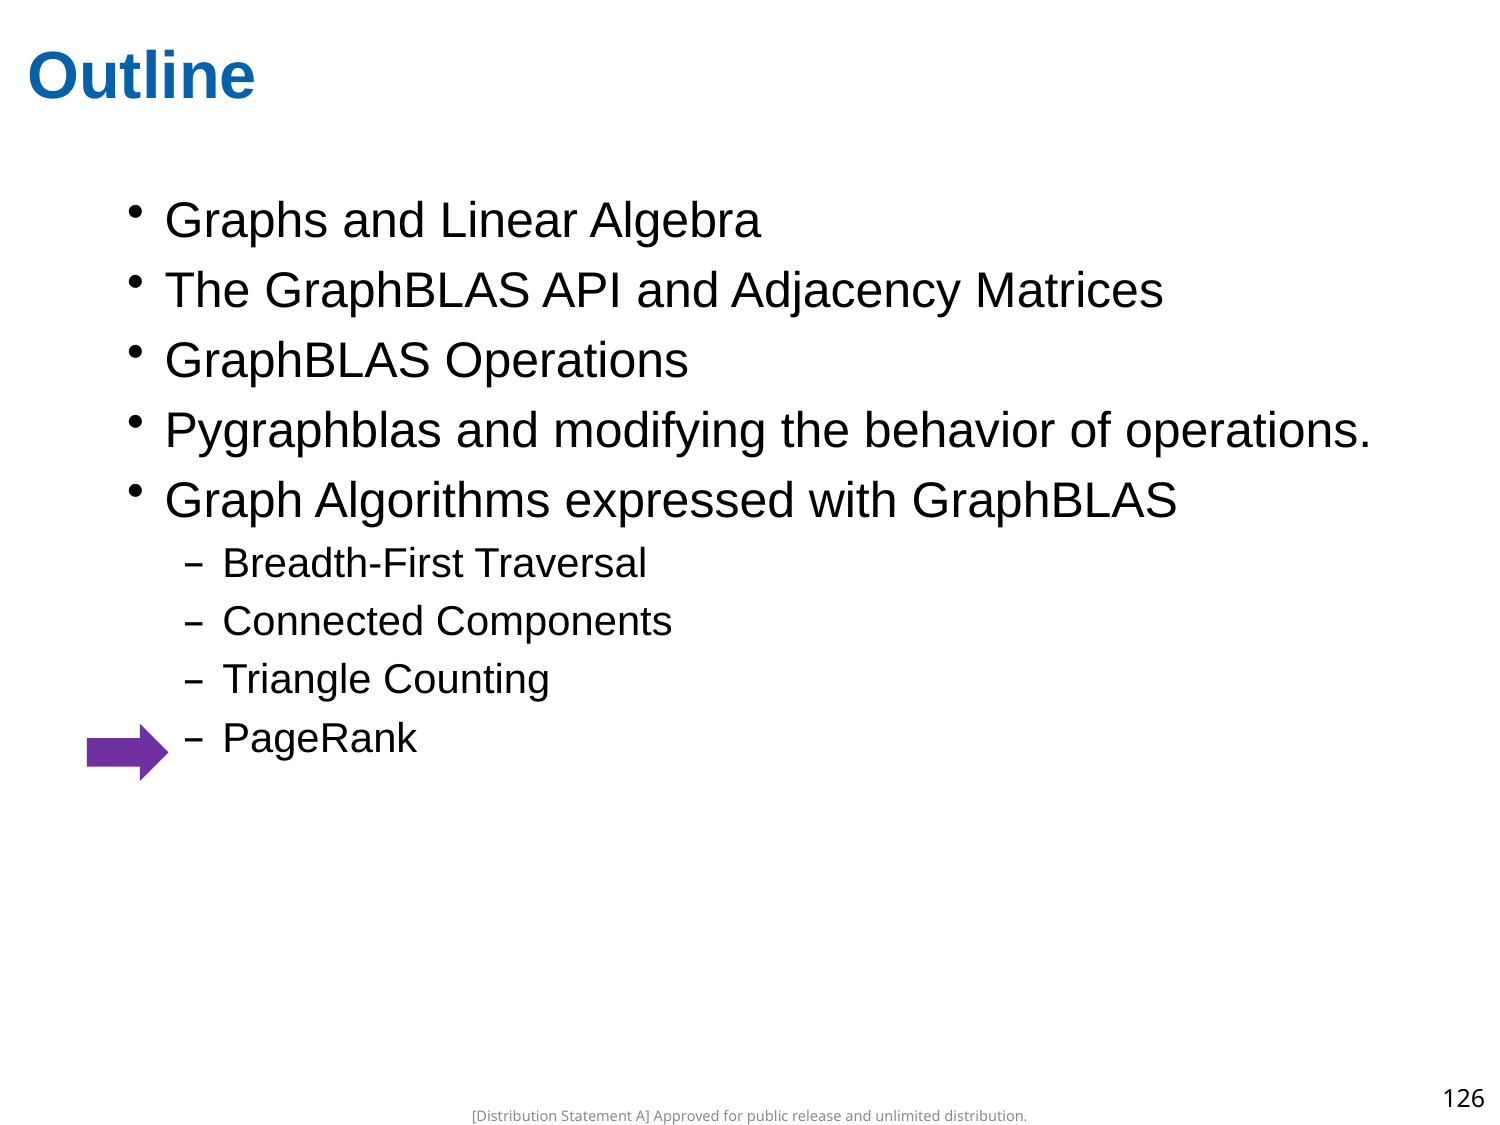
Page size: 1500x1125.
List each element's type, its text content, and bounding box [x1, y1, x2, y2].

slide_number 126 [1406, 1074, 1500, 1125]
text_box [86, 723, 169, 781]
list Graphs and Linear Algebra The GraphBLAS API and Adjacency Matrices GraphBLAS Operations Pygraphblas and modifying the behavior of operations. Graph Algorithms expressed with GraphBLAS Breadth-First Traversal Connected Components Triangle Counting PageRank [127, 186, 1467, 982]
title Outline [27, 31, 1379, 178]
